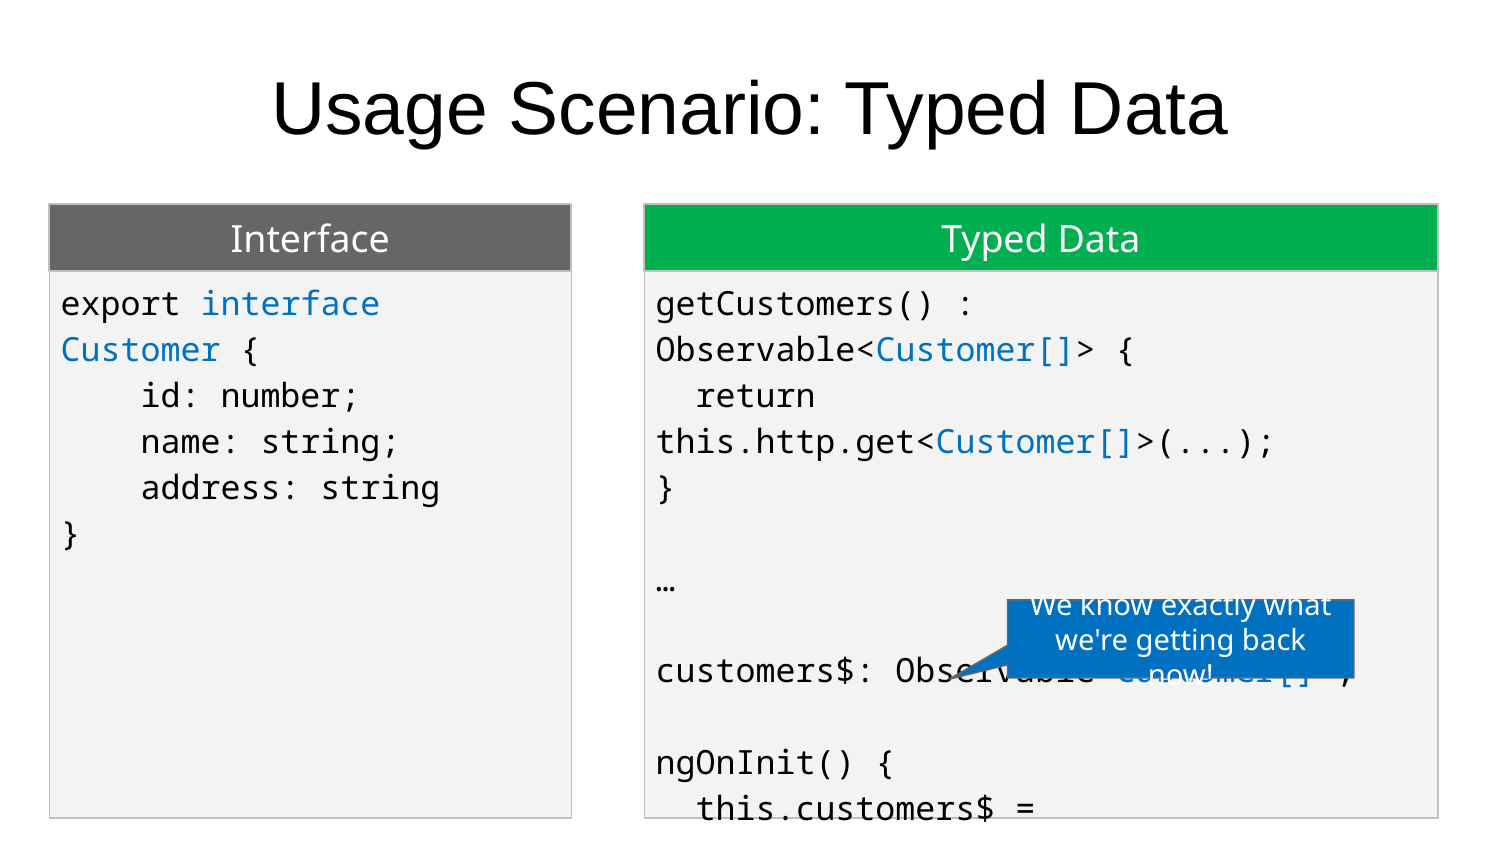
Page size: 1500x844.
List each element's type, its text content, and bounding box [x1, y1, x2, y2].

title Usage Scenario: Typed Data [75, 33, 1425, 175]
text_box Interface [49, 204, 572, 270]
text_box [644, 203, 1439, 819]
text_box export interface Customer { id: number; name: string; address: string } [49, 270, 572, 818]
